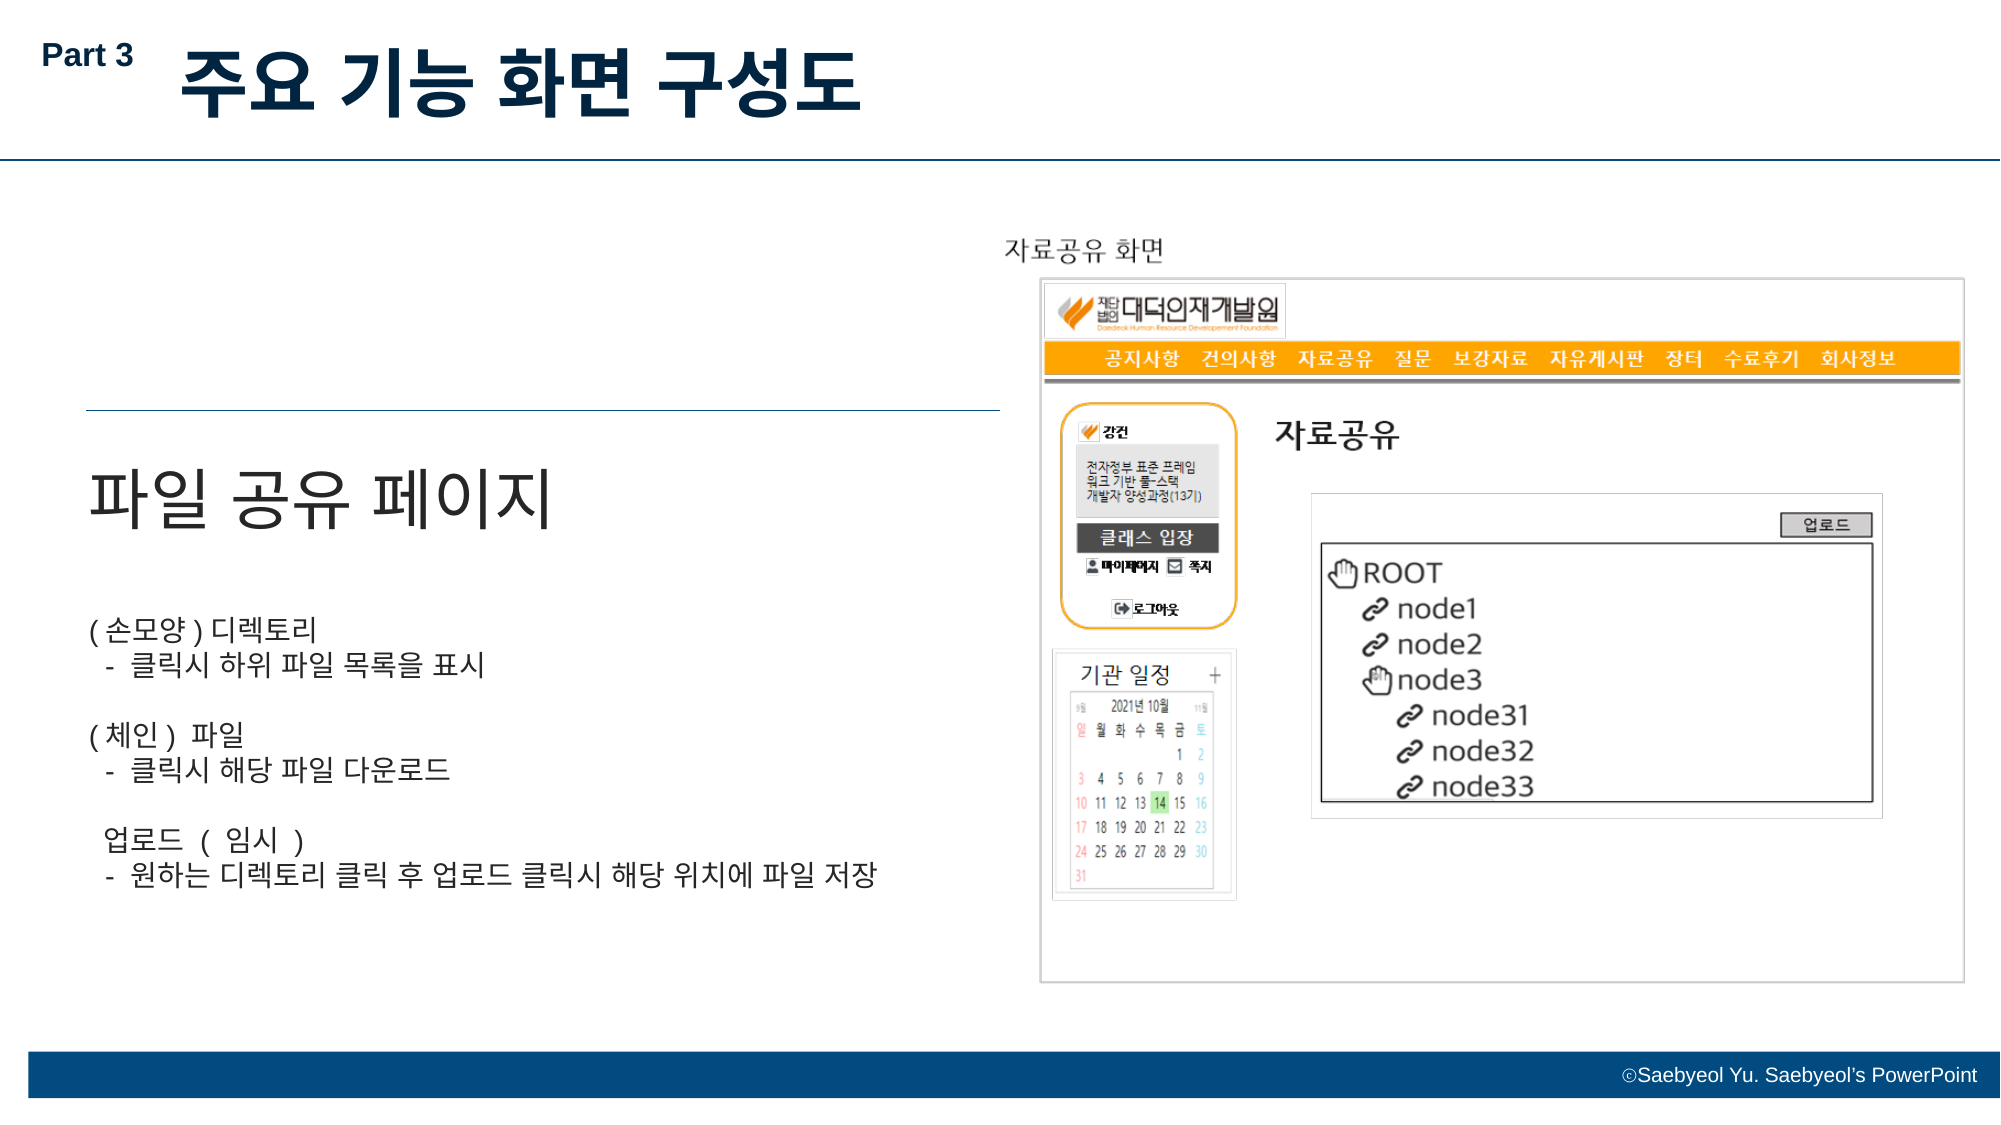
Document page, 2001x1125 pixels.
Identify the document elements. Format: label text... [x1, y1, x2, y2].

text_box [74, 410, 993, 904]
text_box 주요 기능 화면 구성도 [164, 28, 879, 134]
picture [993, 227, 1965, 984]
text_box Part 3 [26, 26, 165, 81]
